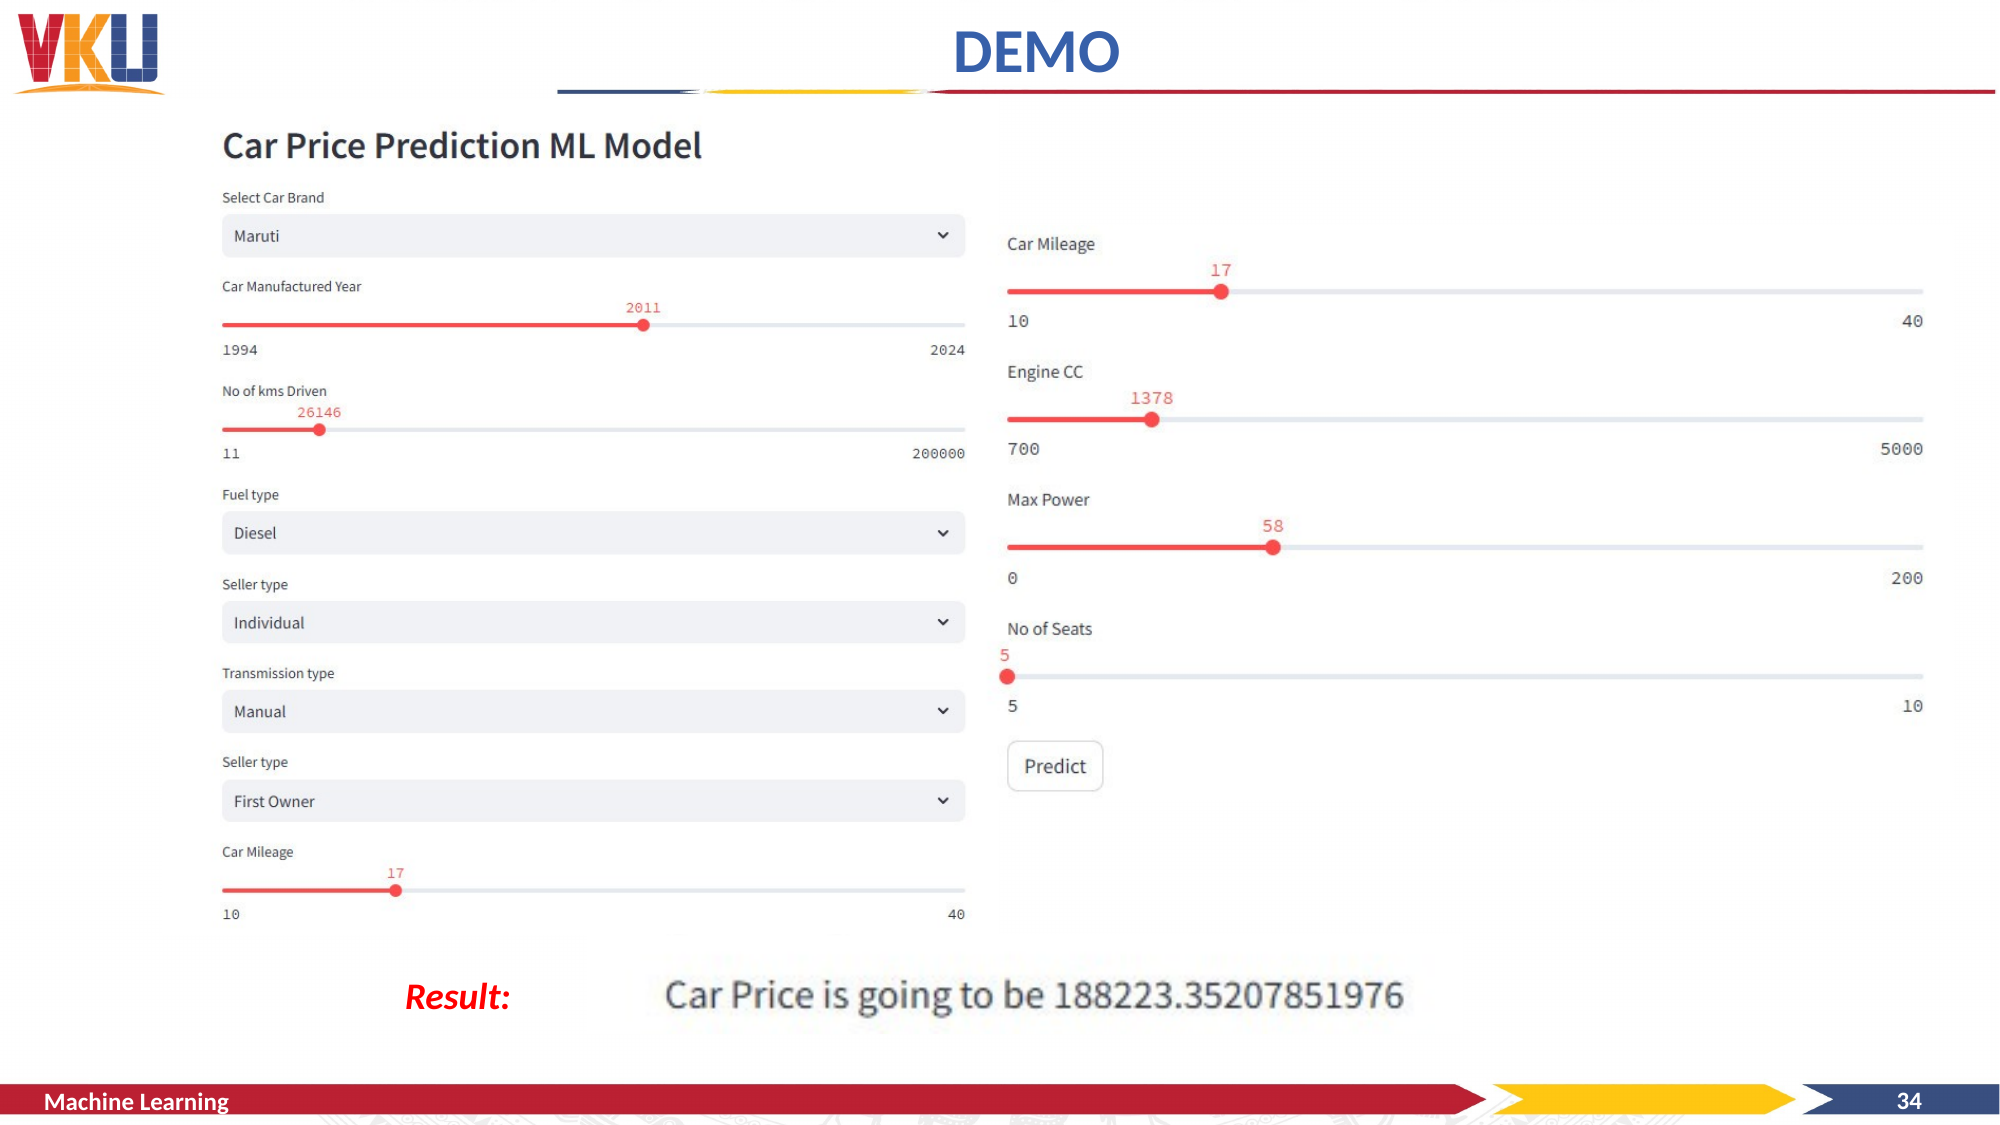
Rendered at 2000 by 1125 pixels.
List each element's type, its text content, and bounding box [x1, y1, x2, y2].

text_box Result: [390, 964, 526, 1025]
slide_number 34 [1849, 1073, 1938, 1125]
picture [0, 0, 2000, 1125]
title DEMO [387, 20, 1688, 75]
footer Machine Learning [29, 1070, 663, 1125]
